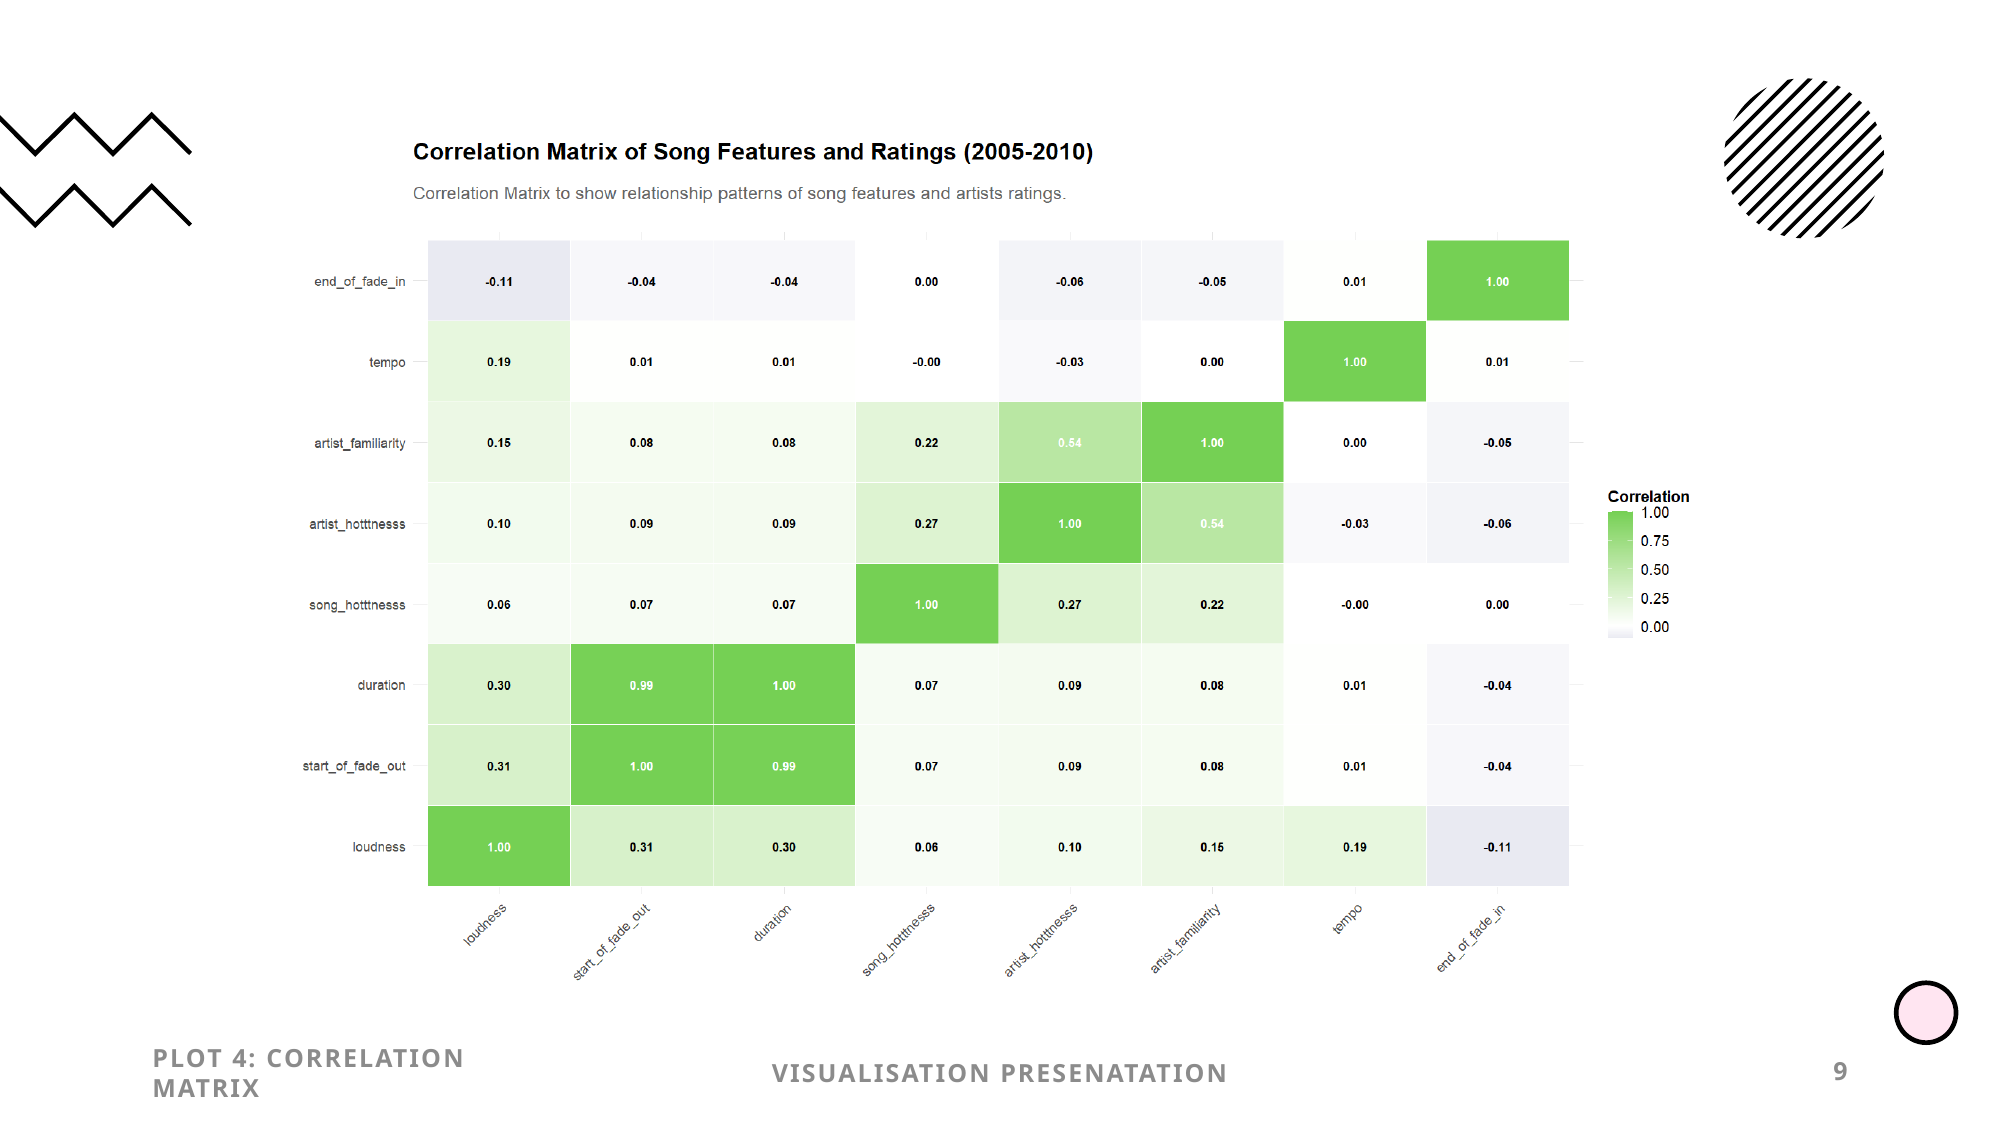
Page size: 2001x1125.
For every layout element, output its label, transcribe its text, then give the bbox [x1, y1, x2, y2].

footer Visualisation PRESENATATION [662, 1042, 1338, 1103]
picture [295, 135, 1705, 990]
slide_number 9 [1412, 1042, 1863, 1103]
slide_number Plot 4: Correlation matrix [137, 1042, 588, 1103]
